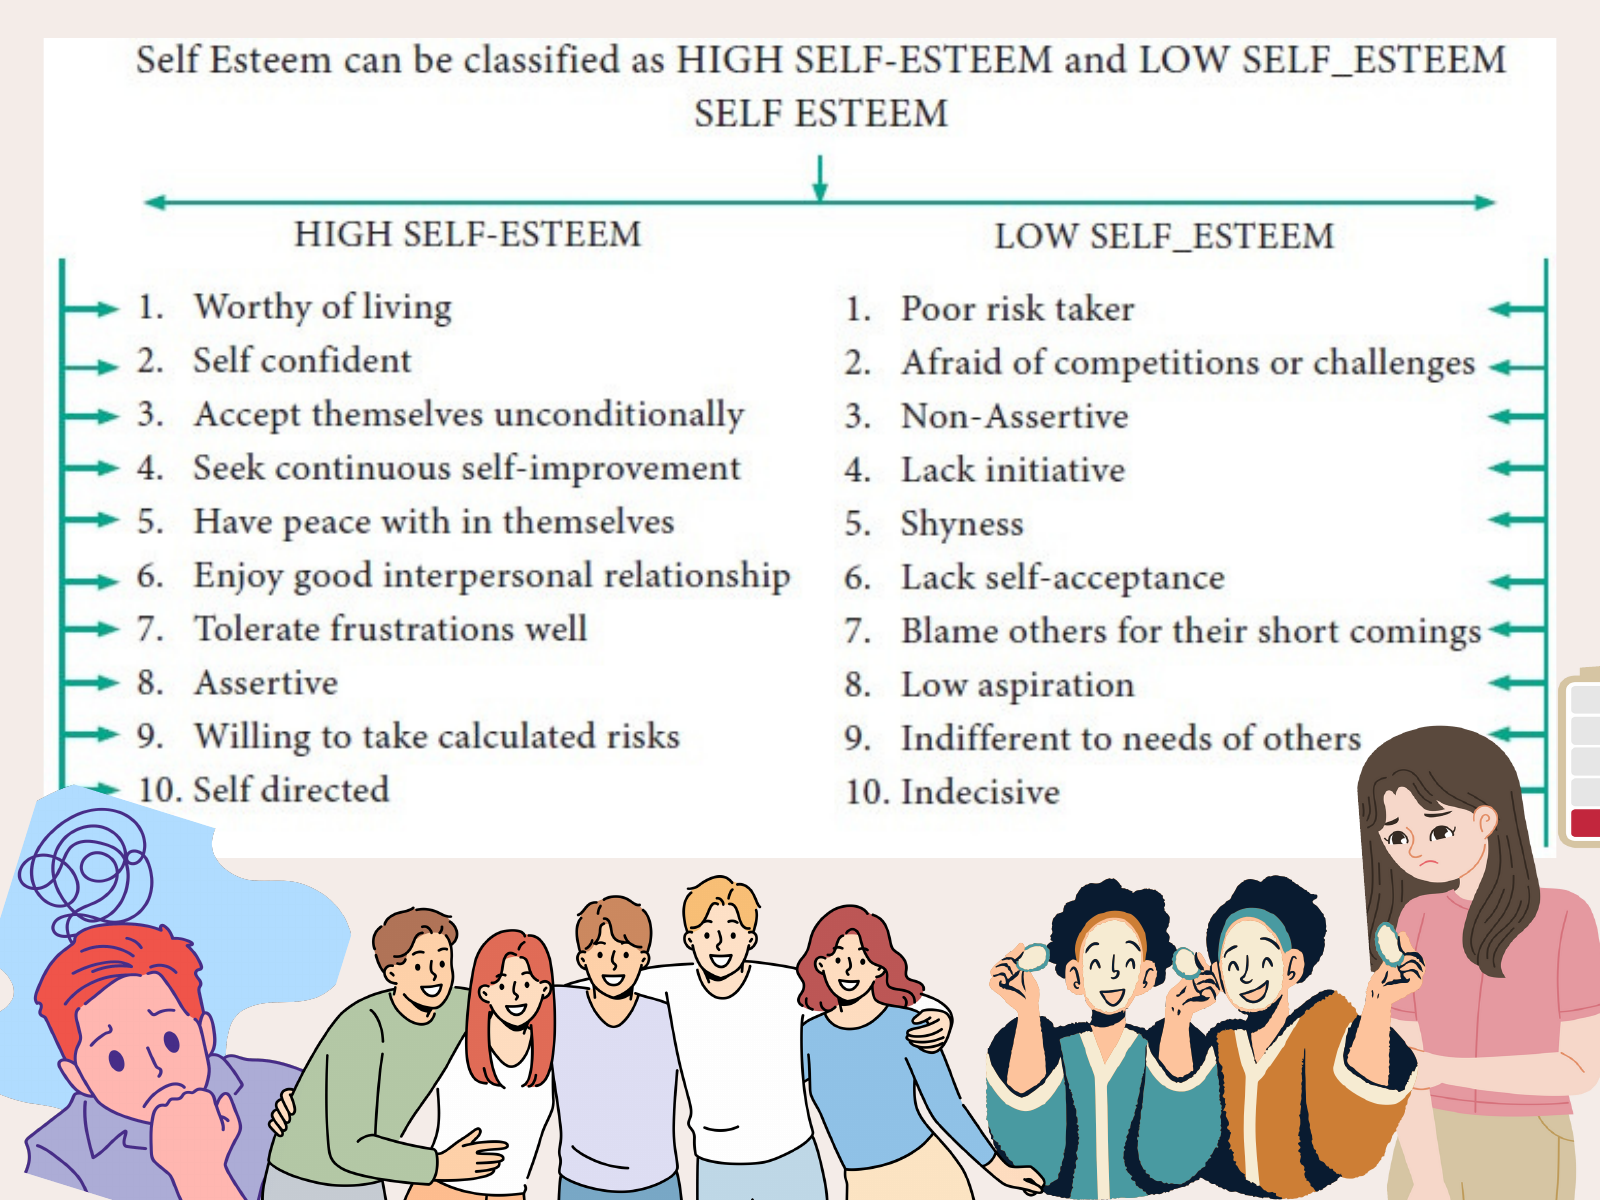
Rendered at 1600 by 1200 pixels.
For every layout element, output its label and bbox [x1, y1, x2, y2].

text_box [0, 775, 365, 1200]
text_box [1349, 666, 1600, 1200]
text_box [1046, 875, 1426, 1200]
text_box [260, 875, 1046, 1200]
text_box [43, 38, 1557, 858]
